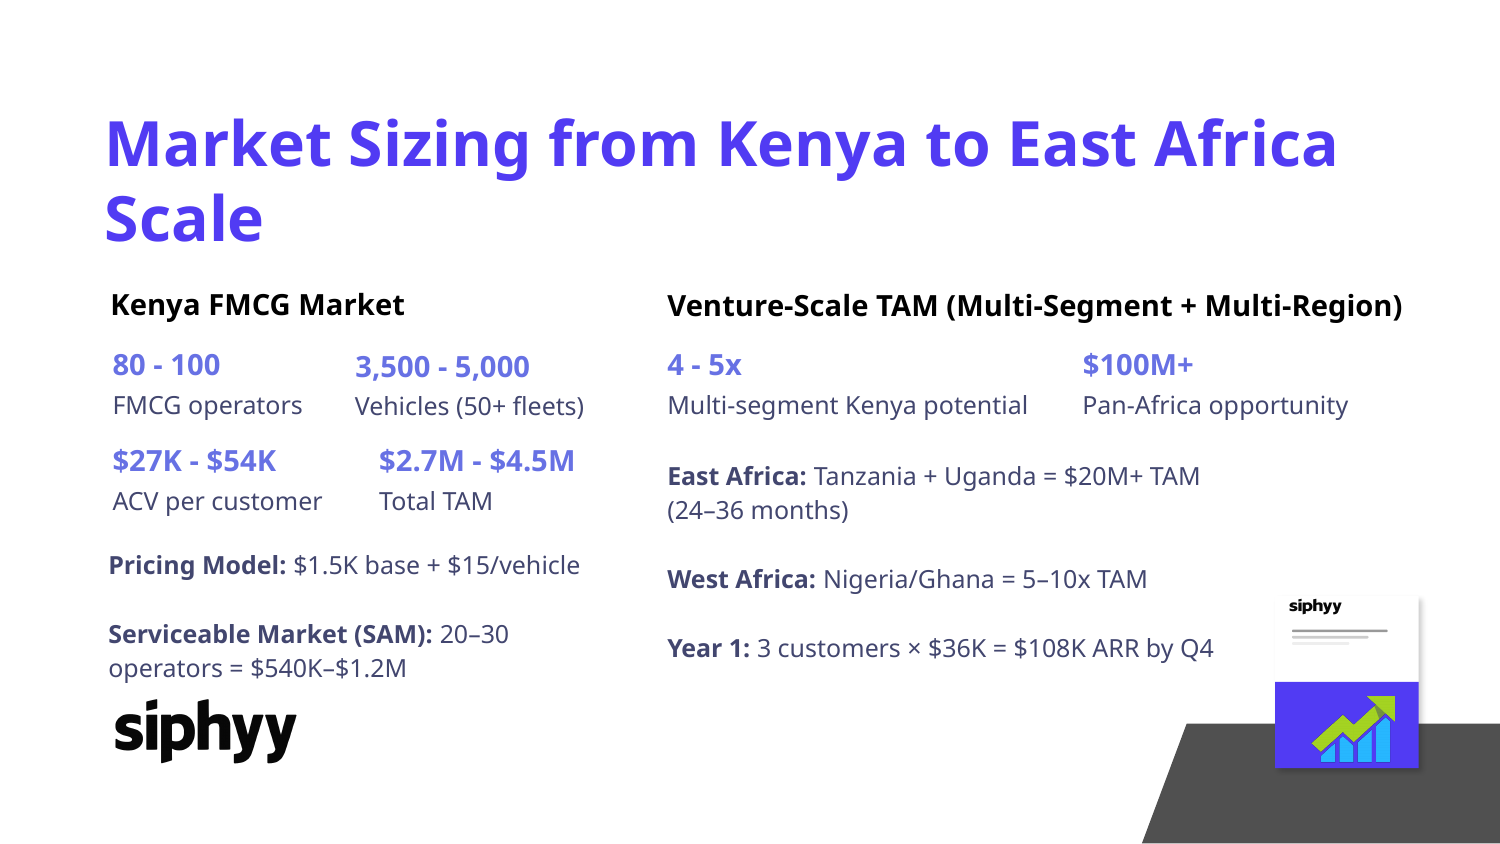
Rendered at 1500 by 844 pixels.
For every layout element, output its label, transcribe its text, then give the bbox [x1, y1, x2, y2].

text_box Pricing Model: $1.5K base + $15/vehicle Serviceable Market (SAM): 20–30 operators = $540K–$1.2M [108, 542, 649, 683]
text_box Venture-Scale TAM (Multi-Segment + Multi-Region) [667, 280, 1438, 323]
picture [110, 696, 298, 766]
text_box East Africa: Tanzania + Uganda = $20M+ TAM (24–36 months) West Africa: Nigeria/Ghana = 5–10x TAM Year 1: 3 customers × $36K = $108K ARR by Q4 [667, 453, 1255, 663]
text_box 80 - 100 FMCG operators [112, 332, 321, 420]
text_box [1141, 591, 1500, 844]
title Market Sizing from Kenya to East Africa Scale [102, 101, 1483, 254]
text_box $27K - $54K ACV per customer [112, 428, 342, 515]
text_box 3,500 - 5,000 Vehicles (50+ fleets) [353, 334, 617, 421]
text_box Kenya FMCG Market [110, 279, 468, 322]
text_box $2.7M - $4.5M Total TAM [379, 428, 609, 515]
text_box 4 - 5x Multi-segment Kenya potential [667, 332, 1041, 420]
text_box $100M+ Pan-Africa opportunity [1080, 332, 1373, 420]
